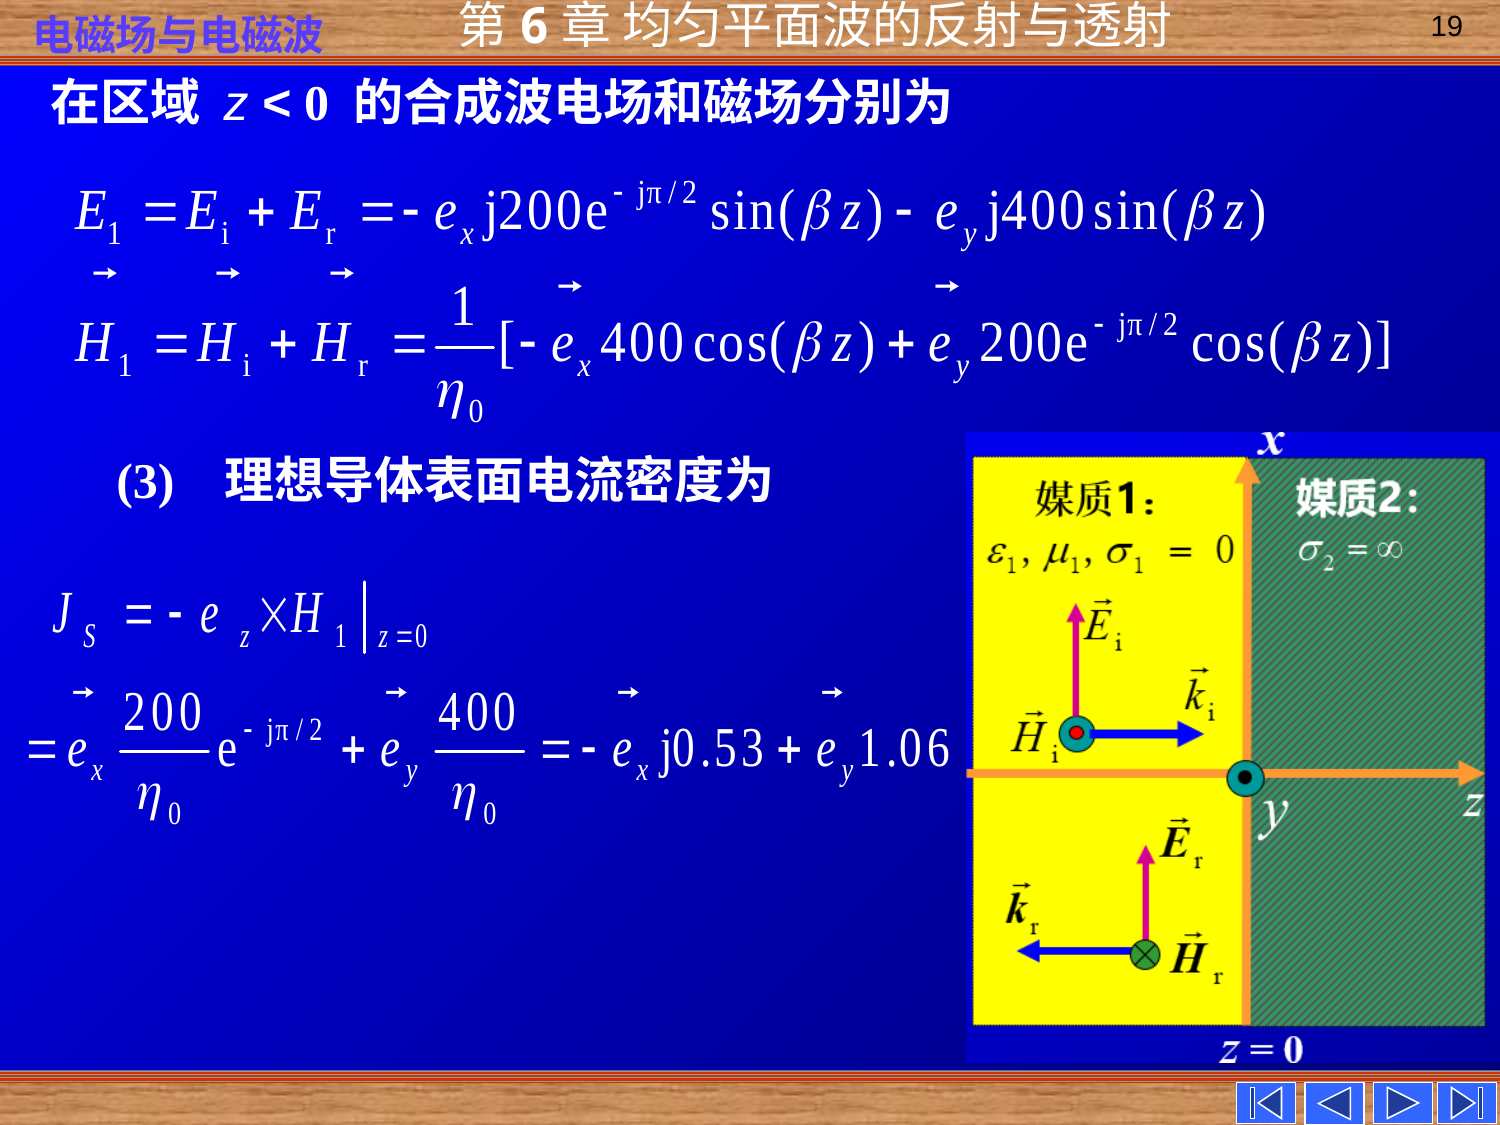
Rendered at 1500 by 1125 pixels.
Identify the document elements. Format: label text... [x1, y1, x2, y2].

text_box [41, 562, 443, 665]
slide_number 19 [1305, 0, 1479, 55]
text_box (3) 理想导体表面电流密度为 [101, 433, 939, 518]
text_box 在区域 z < 0 的合成波电场和磁场分别为 [35, 62, 1176, 138]
picture [966, 432, 1500, 1063]
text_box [16, 677, 963, 835]
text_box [64, 163, 1400, 433]
